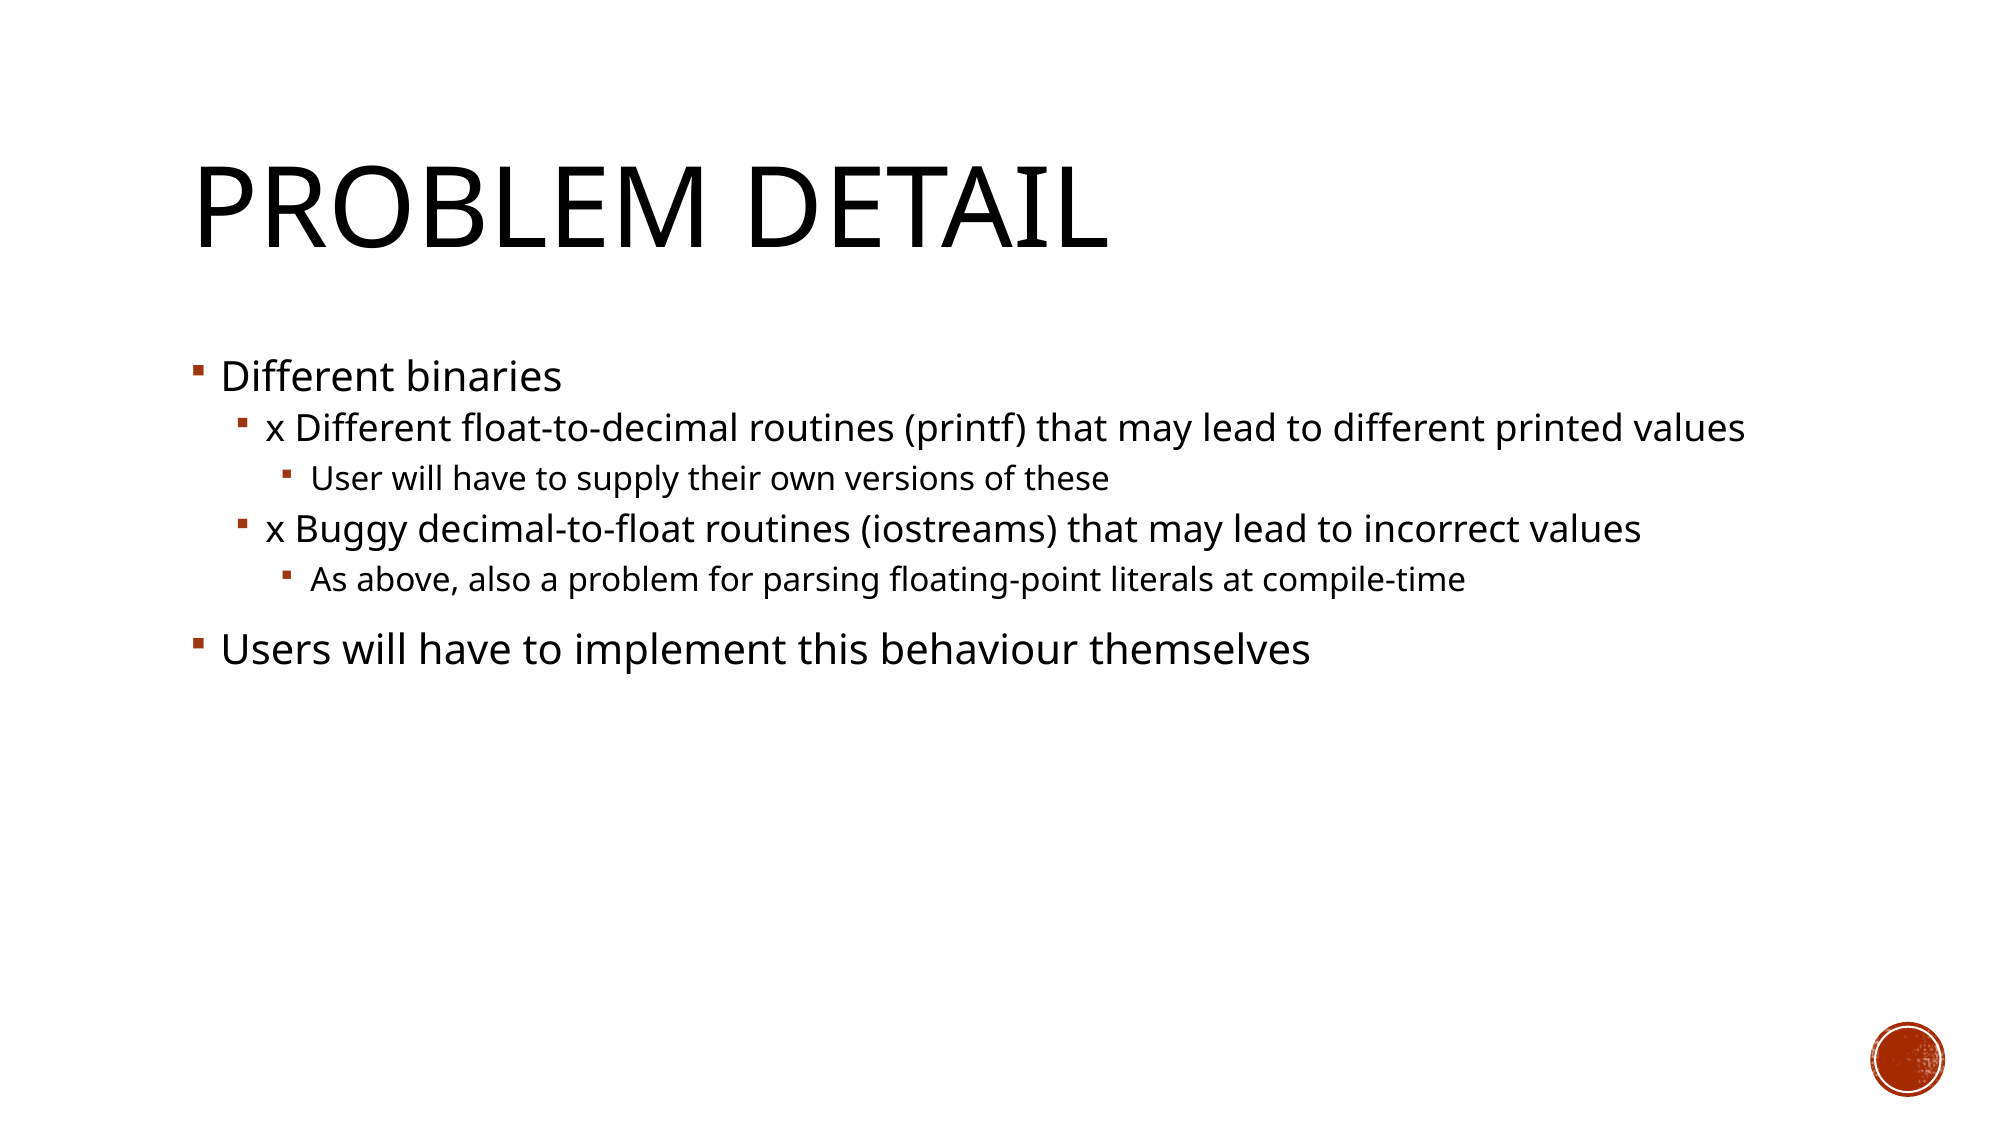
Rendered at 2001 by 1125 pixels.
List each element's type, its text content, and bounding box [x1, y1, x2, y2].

title Problem detail [175, 79, 1826, 344]
list Different binaries x Different float-to-decimal routines (printf) that may lead to different printed values User will have to supply their own versions of these x Buggy decimal-to-float routines (iostreams) that may lead to incorrect values As above, also a problem for parsing floating-point literals at compile-time Users will have to implement this behaviour themselves [175, 348, 1826, 1013]
